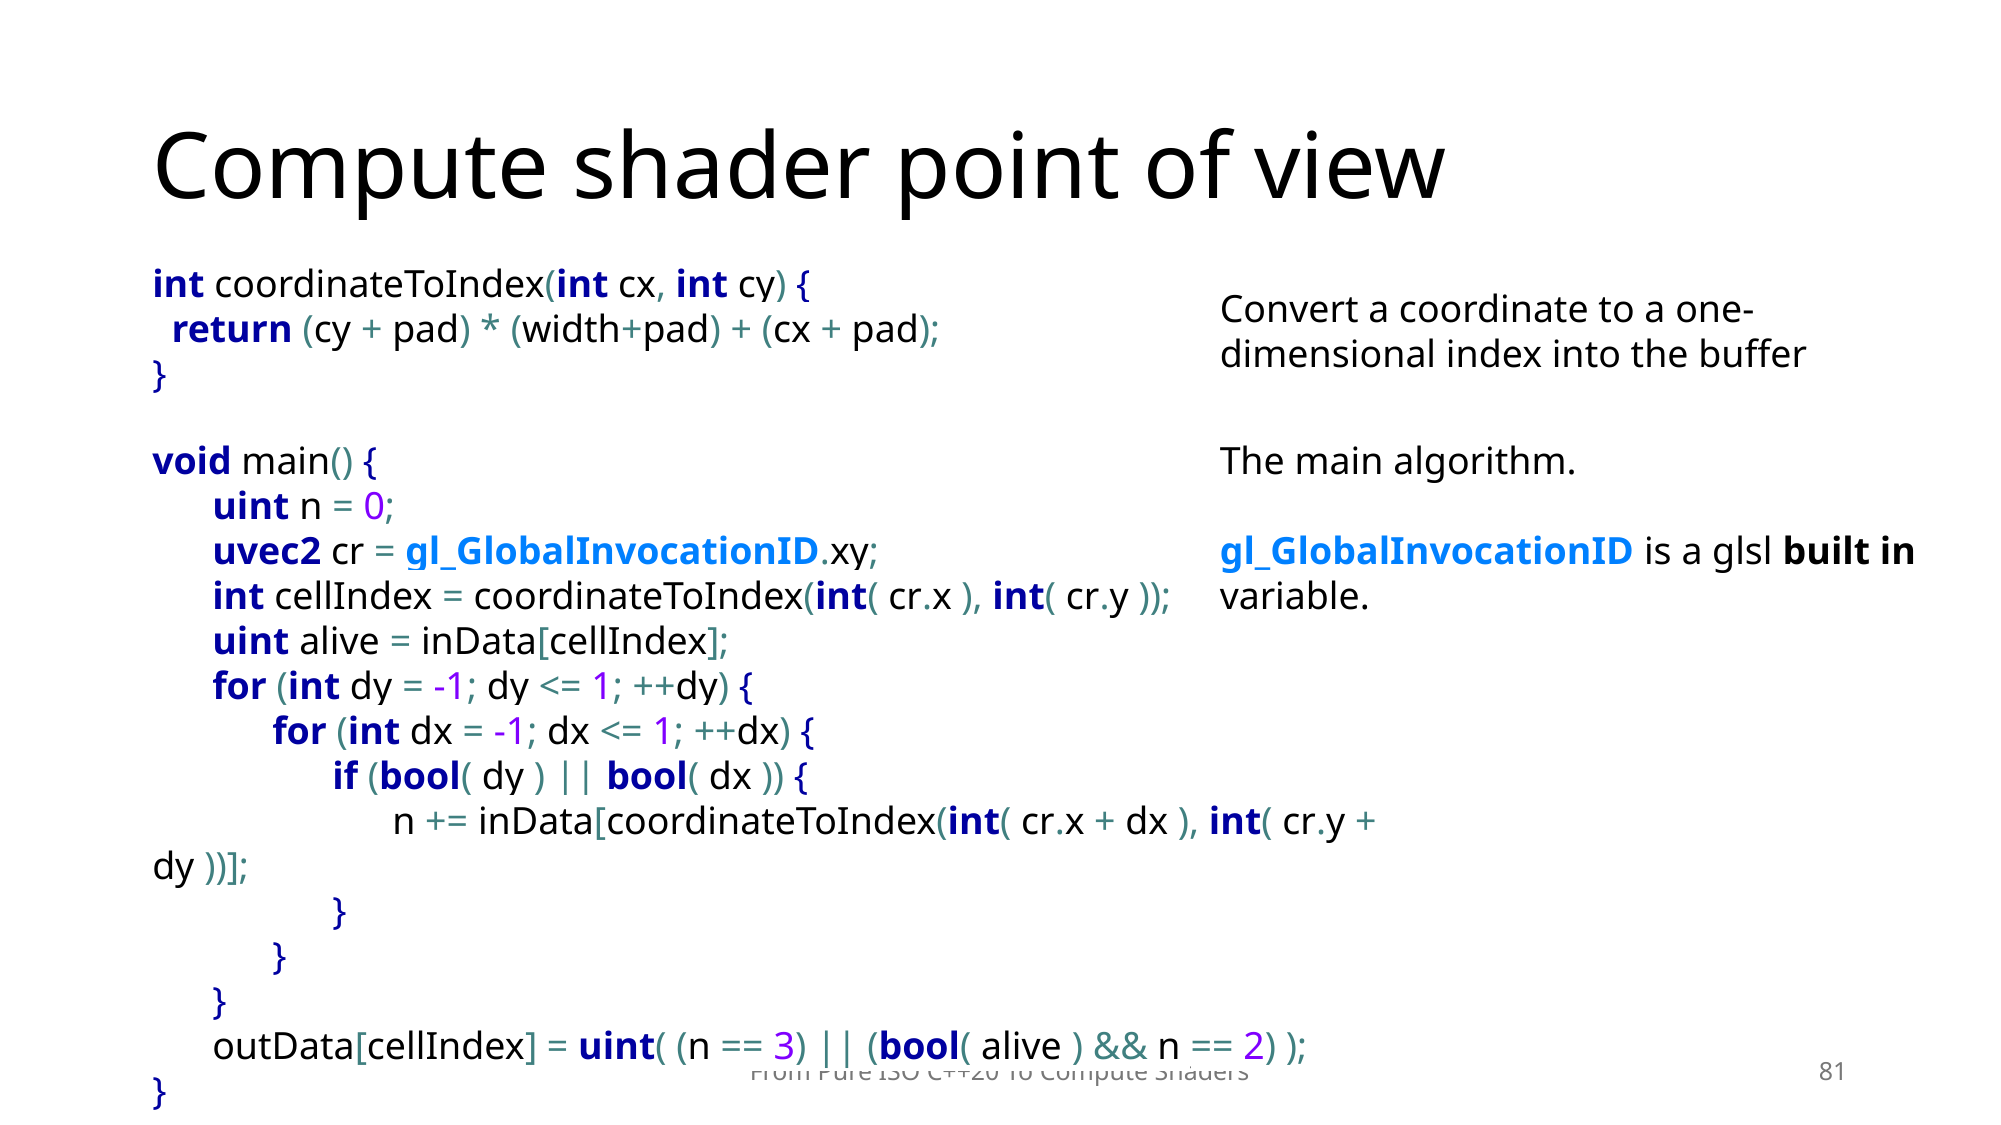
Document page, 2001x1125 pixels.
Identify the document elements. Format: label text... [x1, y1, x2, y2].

text_box int coordinateToIndex(int cx, int cy) { return (cy + pad) * (width+pad) + (cx + pad); } [137, 252, 1138, 402]
footer From Pure ISO C++20 To Compute Shaders [662, 1042, 1338, 1103]
text_box The main algorithm. gl_GlobalInvocationID is a glsl built in variable. [1205, 430, 1960, 625]
title Compute shader point of view [137, 59, 1863, 278]
text_box void main() { uint n = 0; uvec2 cr = gl_GlobalInvocationID.xy; int cellIndex = coordinateToIndex(int( cr.x ), int( cr.y )); uint alive = inData[cellIndex]; for (int dy = -1; dy <= 1; ++dy) { for (int dx = -1; dx <= 1; ++dx) { if (bool( dy ) || bool( dx )) { n += inData[coordinateToIndex(int( cr.x + dx ), int( cr.y + dy ))]; } } } outData[cellIndex] = uint( (n == 3) || (bool( alive ) && n == 2) ); } [137, 430, 1421, 1120]
text_box Convert a coordinate to a one-dimensional index into the buffer [1205, 277, 1960, 382]
slide_number 81 [1412, 1042, 1863, 1103]
